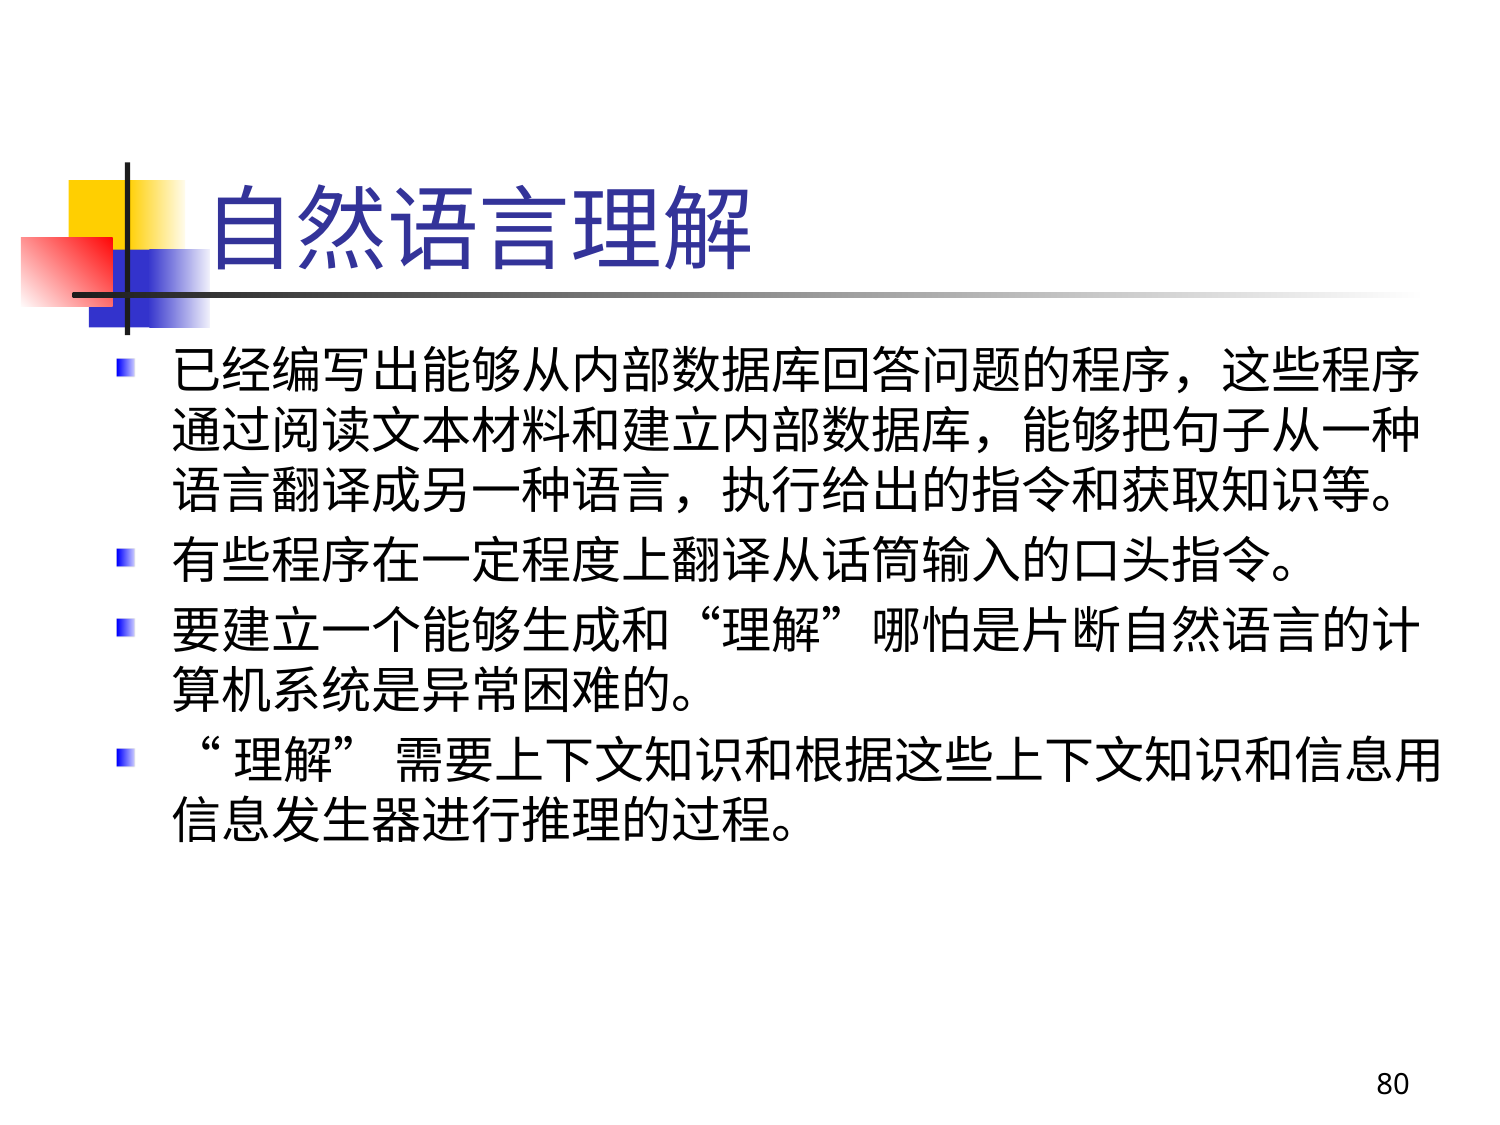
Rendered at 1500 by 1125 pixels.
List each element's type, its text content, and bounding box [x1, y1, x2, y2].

slide_number 80 [1112, 1037, 1426, 1113]
picture [115, 617, 137, 639]
title 自然语言理解 [188, 101, 1468, 289]
picture [115, 357, 137, 379]
picture [115, 747, 137, 769]
list 已经编写出能够从内部数据库回答问题的程序，这些程序通过阅读文本材料和建立内部数据库，能够把句子从一种语言翻译成另一种语言，执行给出的指令和获取知识等。 有些程序在一定程度上翻译从话筒输入的口头指令。 要建立一个能够生成和“理解”哪怕是片断自然语言的计算机系统是异常困难的。 “理解” 需要上下文知识和根据这些上下文知识和信息用信息发生器进行推理的过程。 [100, 331, 1469, 1006]
picture [115, 547, 137, 569]
